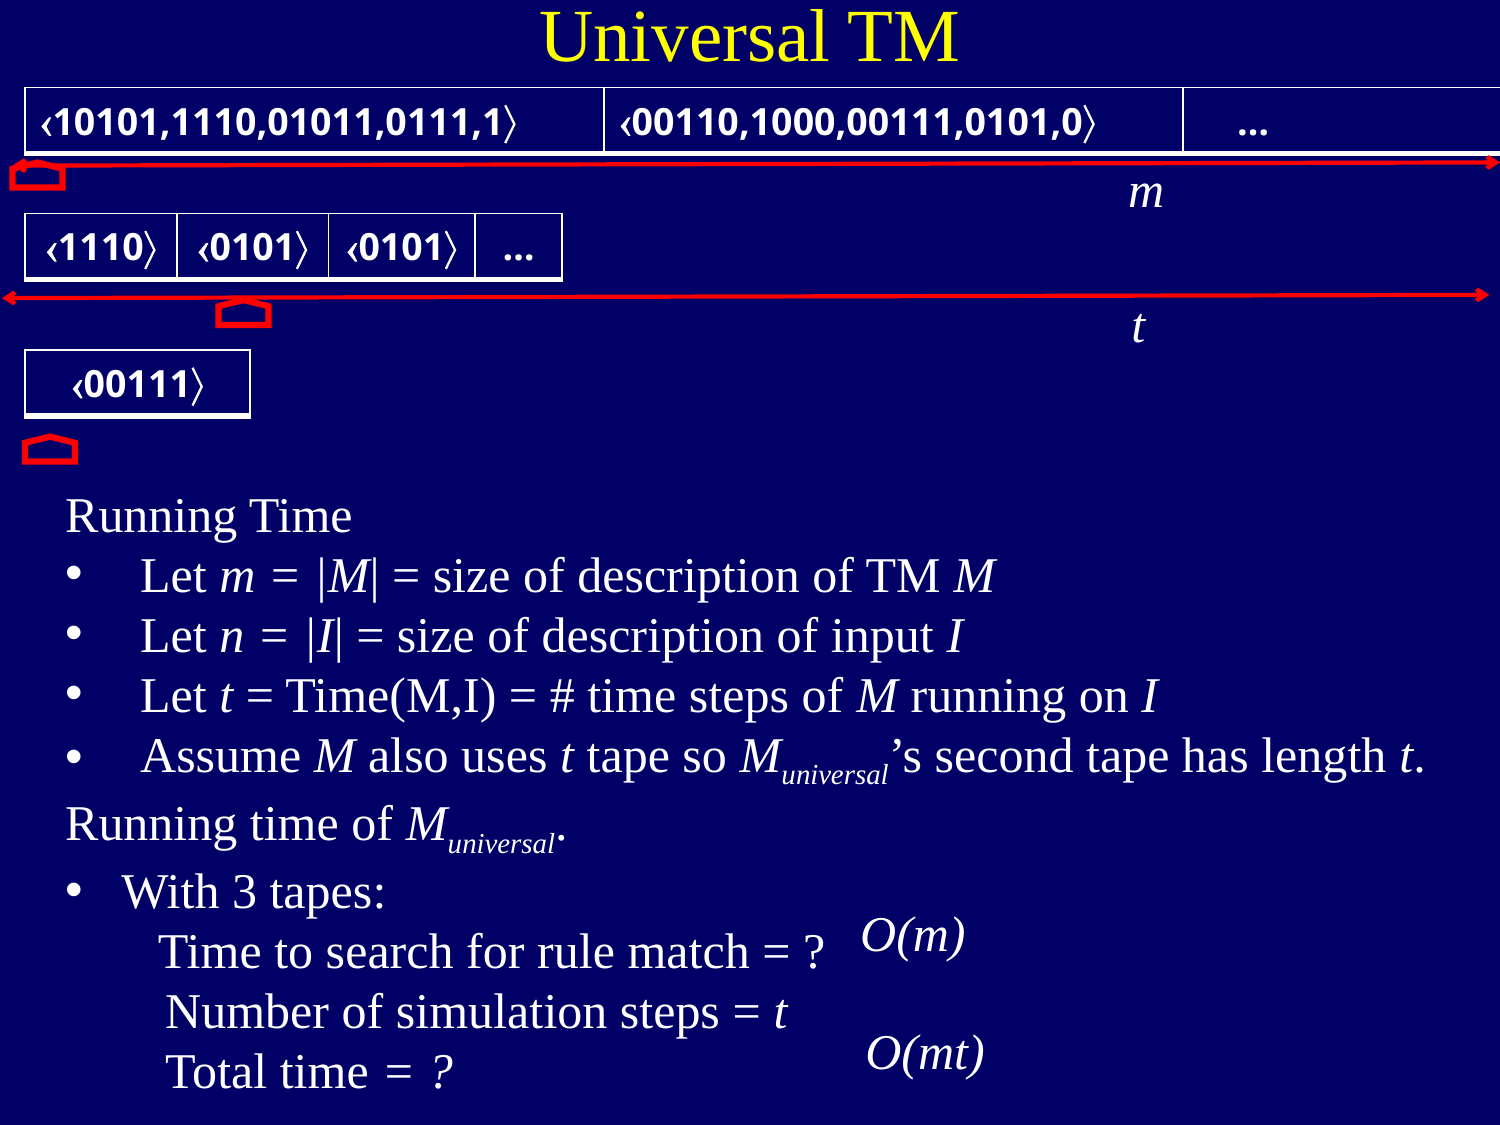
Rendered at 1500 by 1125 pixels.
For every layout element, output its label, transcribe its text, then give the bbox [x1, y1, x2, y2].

table_header 00110,1000,00111,0101,0 [605, 88, 1182, 148]
table_header … [476, 235, 561, 277]
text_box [12, 149, 1500, 226]
table_header … [1184, 88, 1500, 149]
text_box [24, 436, 76, 462]
table_header 0101 [178, 235, 328, 277]
table_header 0101 [329, 235, 474, 277]
table_header 00111 [26, 368, 249, 413]
text_box Universal TM [112, 0, 1388, 87]
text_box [1, 284, 1490, 361]
text_box O(mt) [850, 1011, 1000, 1087]
table_header 10101,1110,01011,0111,1 [26, 88, 603, 148]
text_box O(m) [845, 894, 981, 970]
table_header 1110 [26, 235, 176, 277]
text_box Running Time Let m = |M| = size of description of TM M Let n = |I| = size of description of input I Let t = Time(M,I) = # time steps of M running on I Assume M also uses t tape so Muniversal’s second tape has length t. Running time of Muniversal. With 3 tapes: Time to search for rule match = ? Number of simulation steps = t Total time = ? [20, 474, 1500, 1125]
